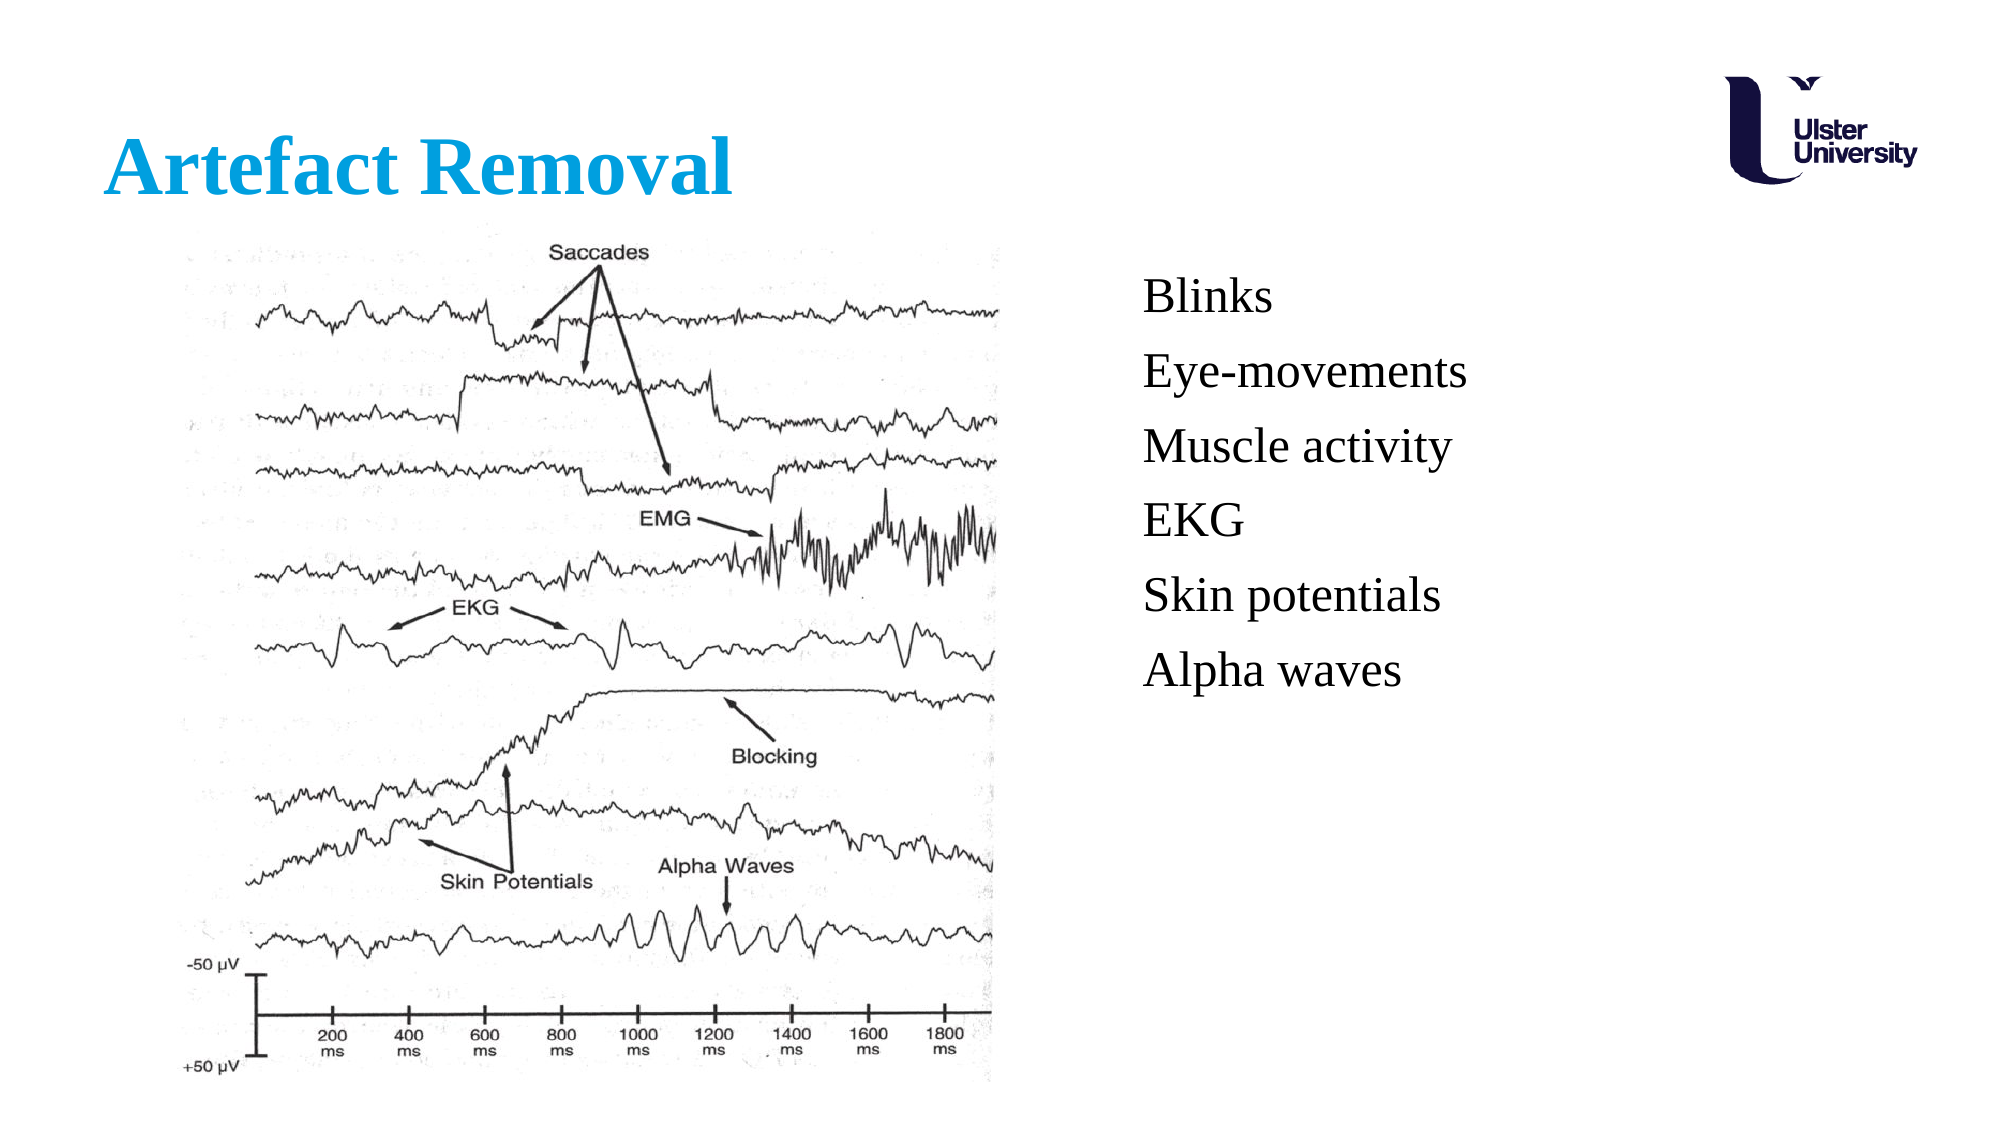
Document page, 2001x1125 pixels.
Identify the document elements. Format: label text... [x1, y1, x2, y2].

picture [177, 220, 1000, 1082]
text_box Blinks Eye-movements Muscle activity EKG Skin potentials Alpha waves [1128, 261, 1765, 937]
picture [1688, 33, 1955, 221]
title Artefact Removal [88, 93, 1693, 221]
